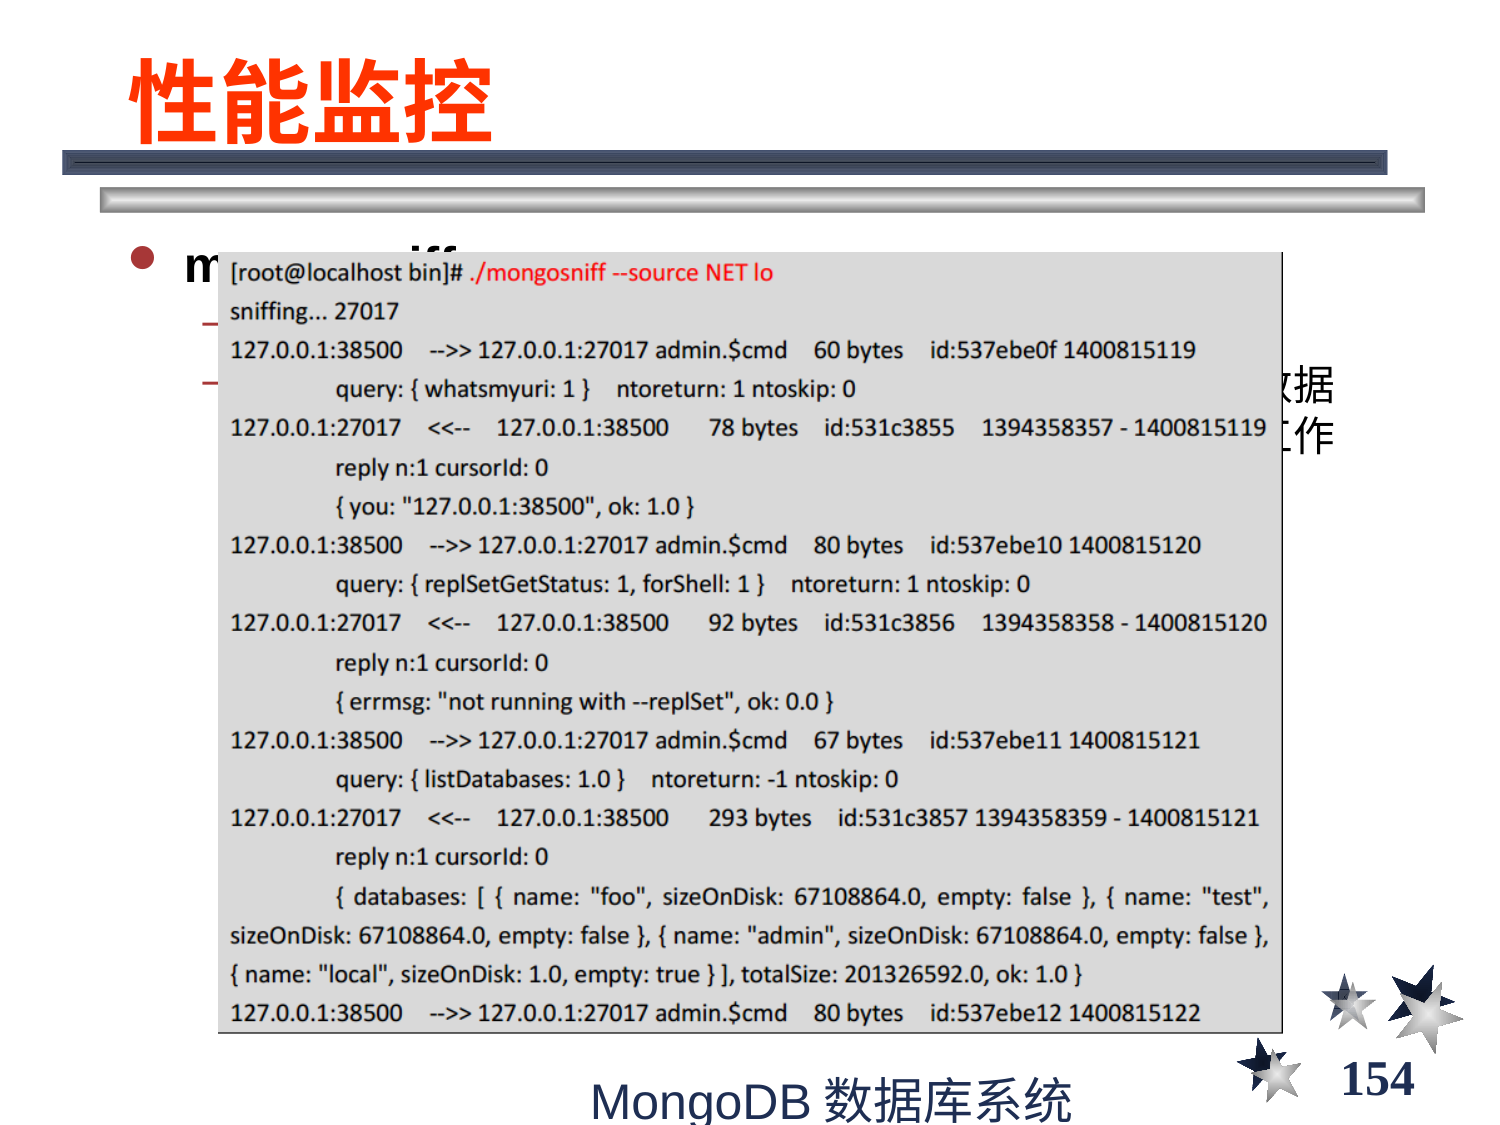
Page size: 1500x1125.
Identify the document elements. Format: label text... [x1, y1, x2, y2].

slide_number 154 [1324, 1049, 1489, 1101]
footer MongoDB数据库系统 [575, 1062, 1188, 1113]
list mongosniff 上一页命令的返回值如下： 将这些输出到一个日志文件中，那么就可以保留下所有数据库操作的历史记录，对于后期的性能分析和安全审计等工作将是一个巨大的贡献 [112, 224, 1388, 1025]
picture [218, 252, 1283, 1036]
title 性能监控 [112, 24, 1388, 163]
